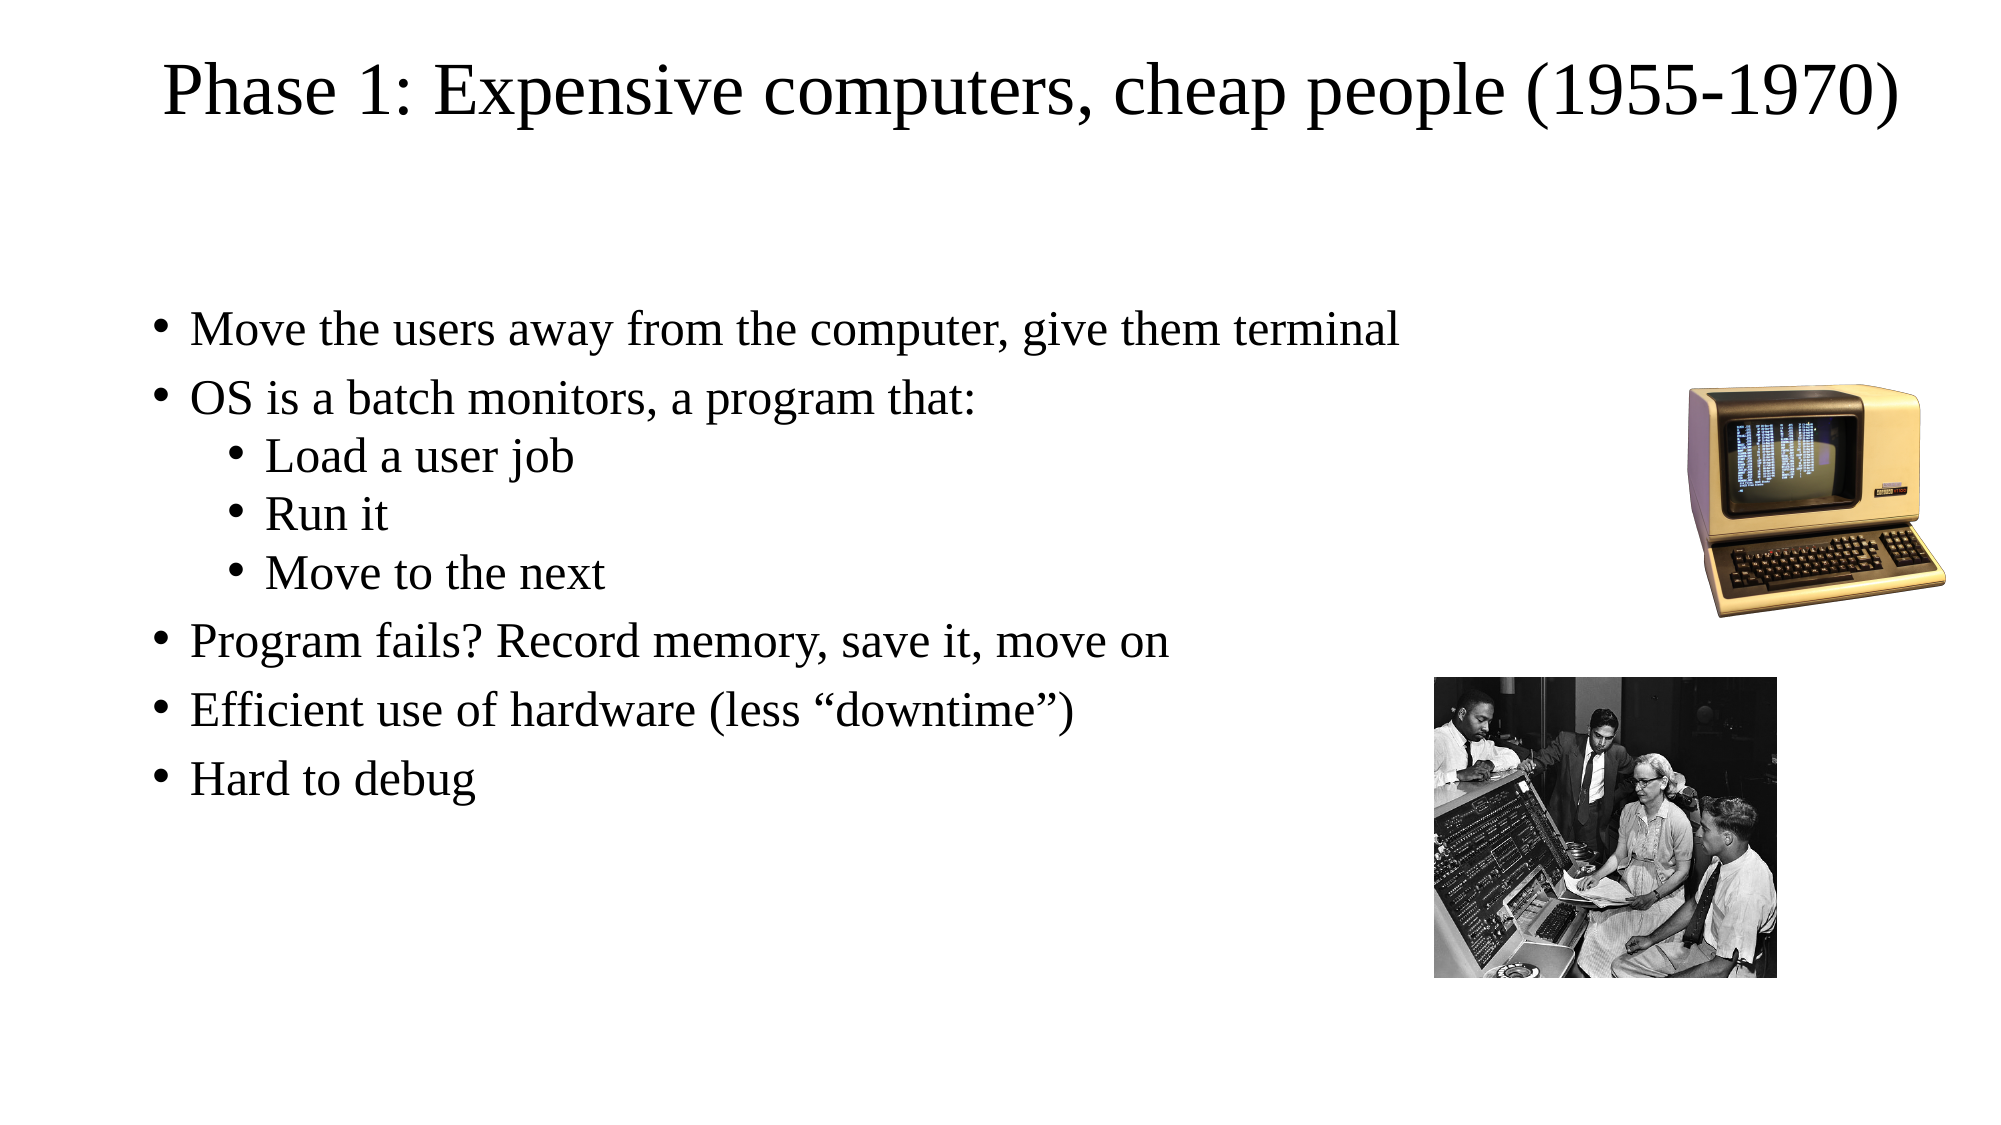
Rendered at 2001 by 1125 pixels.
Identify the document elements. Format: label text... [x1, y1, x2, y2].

list Move the users away from the computer, give them terminal OS is a batch monitors, a program that: Load a user job Run it Move to the next Program fails? Record memory, save it, move on Efficient use of hardware (less “downtime”) Hard to debug [137, 299, 1863, 1014]
title Phase 1: Expensive computers, cheap people (1955-1970) [147, 13, 1943, 168]
picture [1434, 677, 1777, 978]
picture [1676, 379, 1954, 626]
